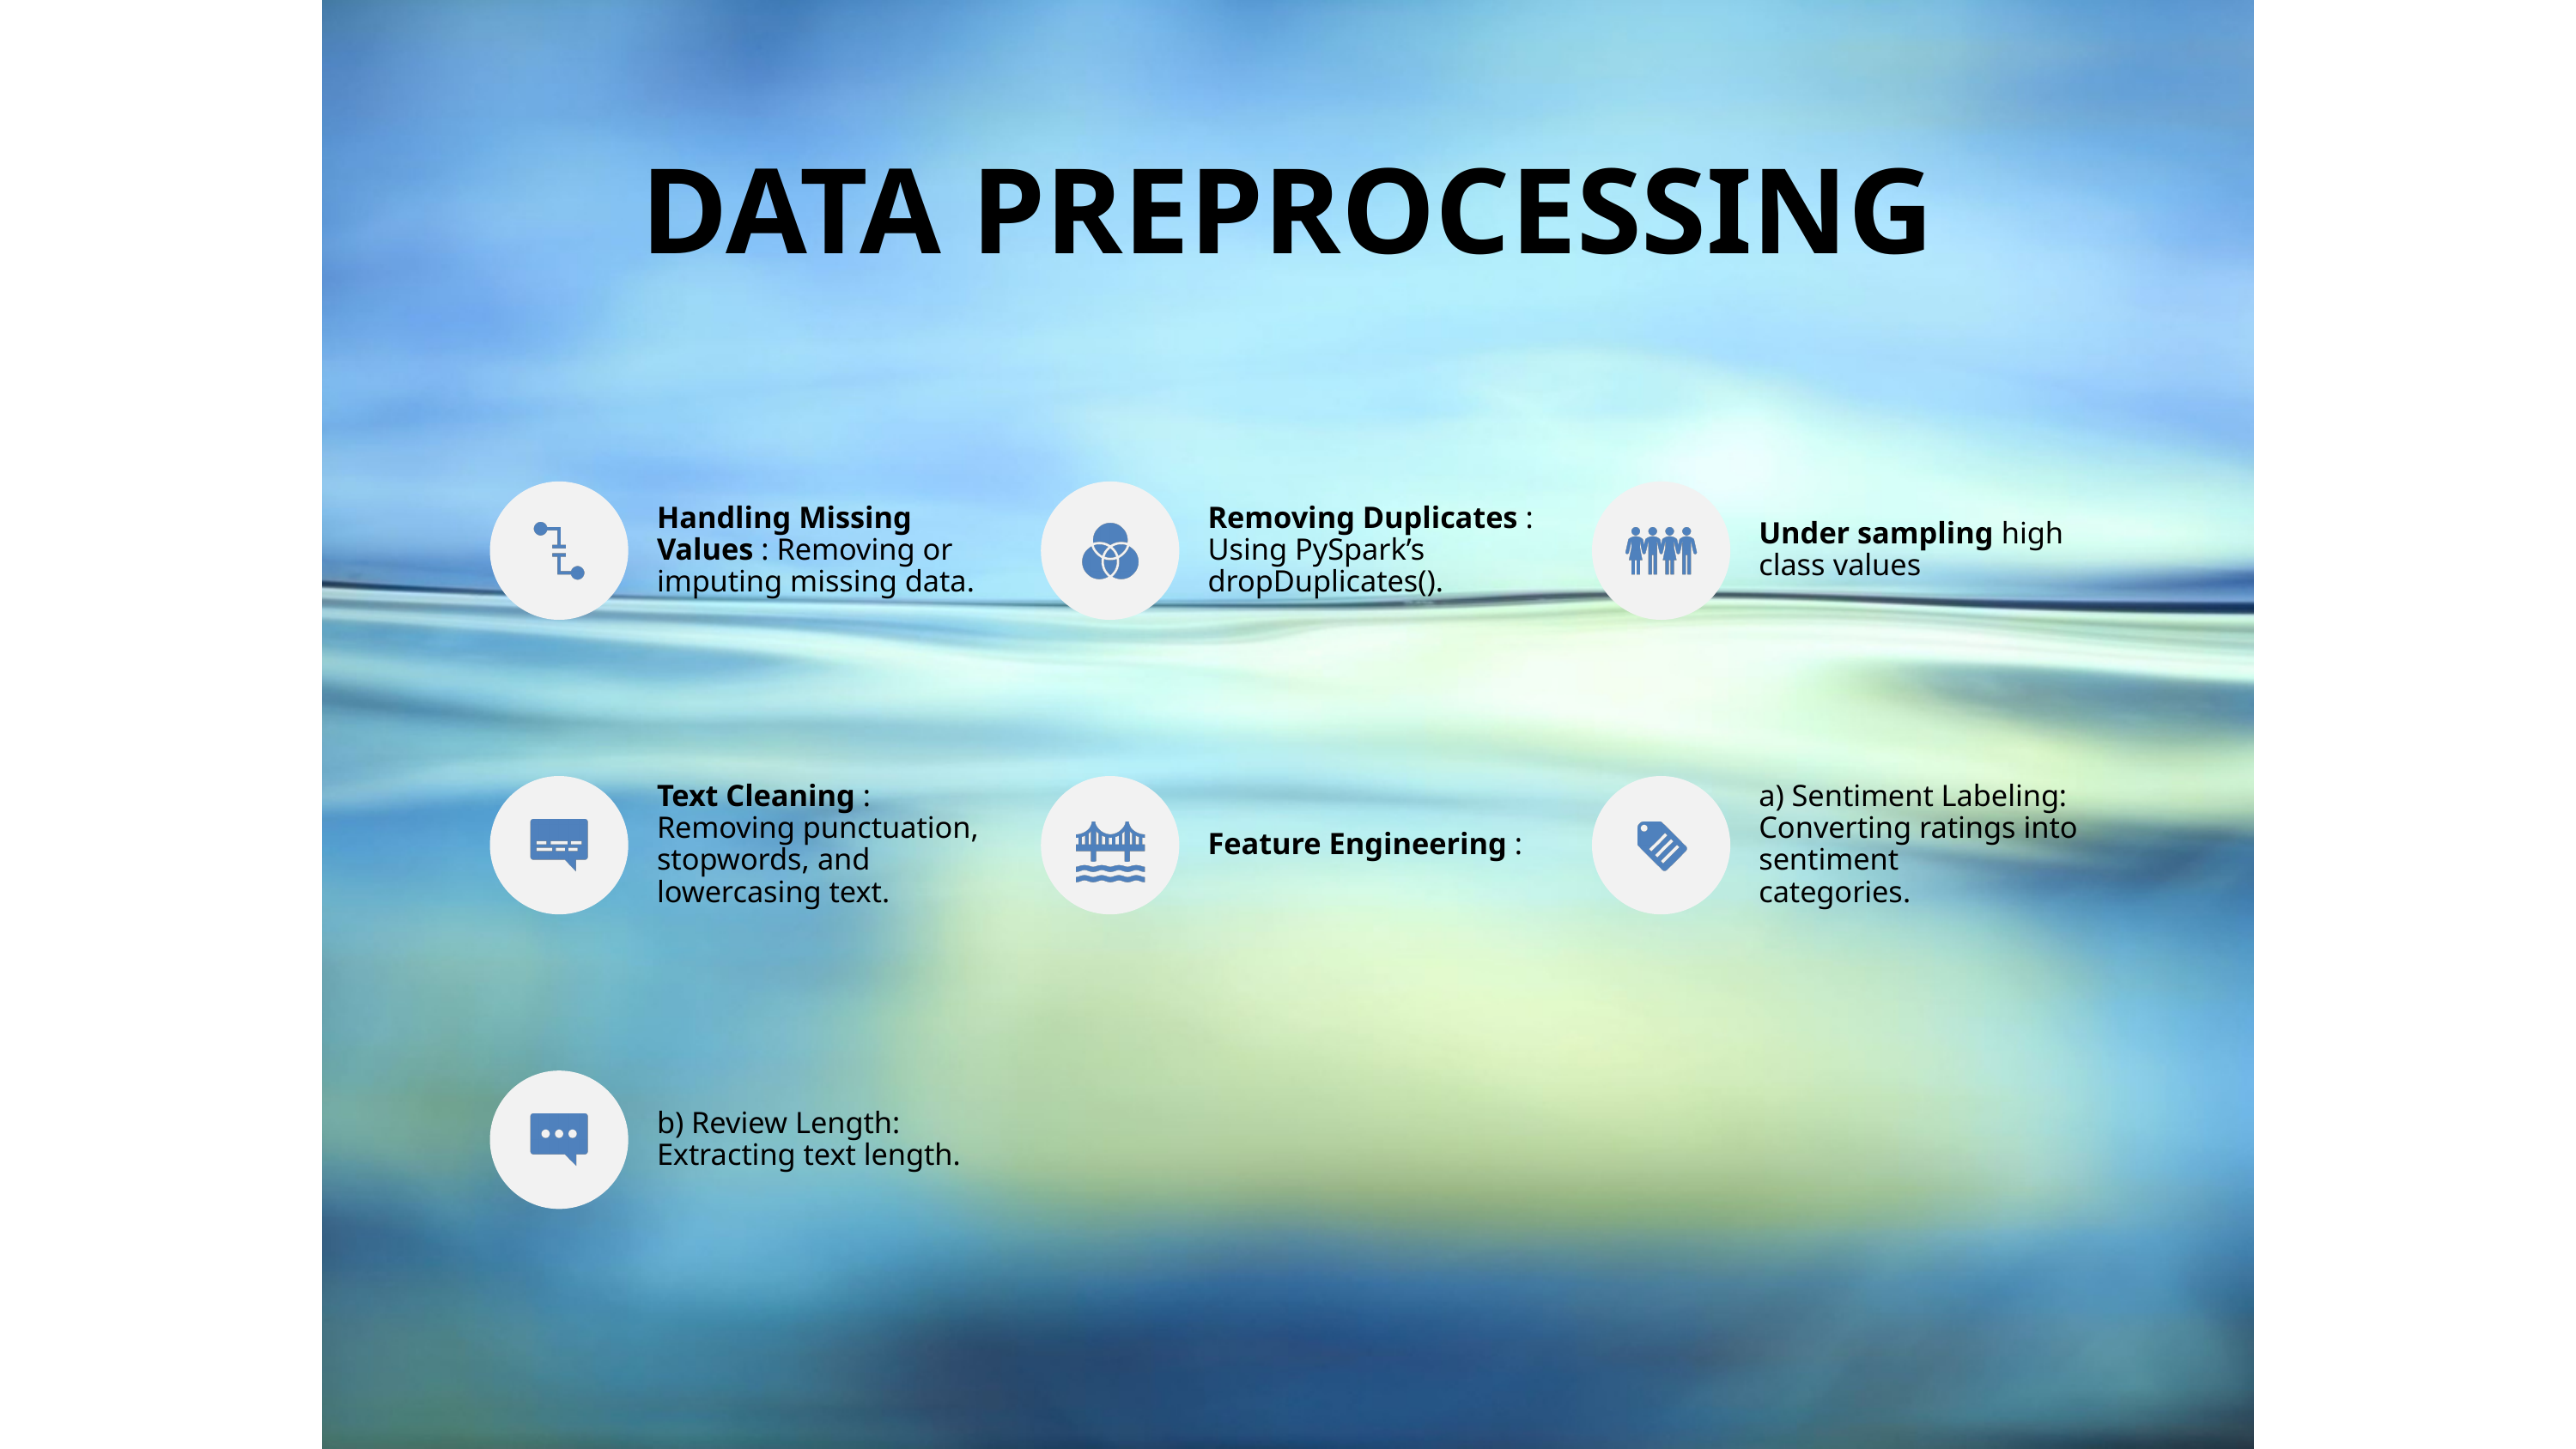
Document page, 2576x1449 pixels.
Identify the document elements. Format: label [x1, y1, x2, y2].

text_box [656, 774, 986, 916]
text_box [1759, 774, 2087, 916]
text_box [1207, 774, 1537, 916]
text_box [321, 0, 2254, 1449]
text_box [1591, 481, 1731, 621]
text_box [1207, 480, 1537, 621]
text_box [1759, 480, 2087, 621]
text_box [489, 1070, 629, 1210]
text_box [656, 1069, 986, 1210]
text_box [656, 480, 986, 621]
text_box [454, 76, 2122, 358]
text_box [1040, 481, 1180, 621]
text_box [1040, 775, 1180, 915]
text_box [1591, 775, 1731, 915]
text_box [489, 775, 629, 915]
text_box [489, 481, 629, 621]
